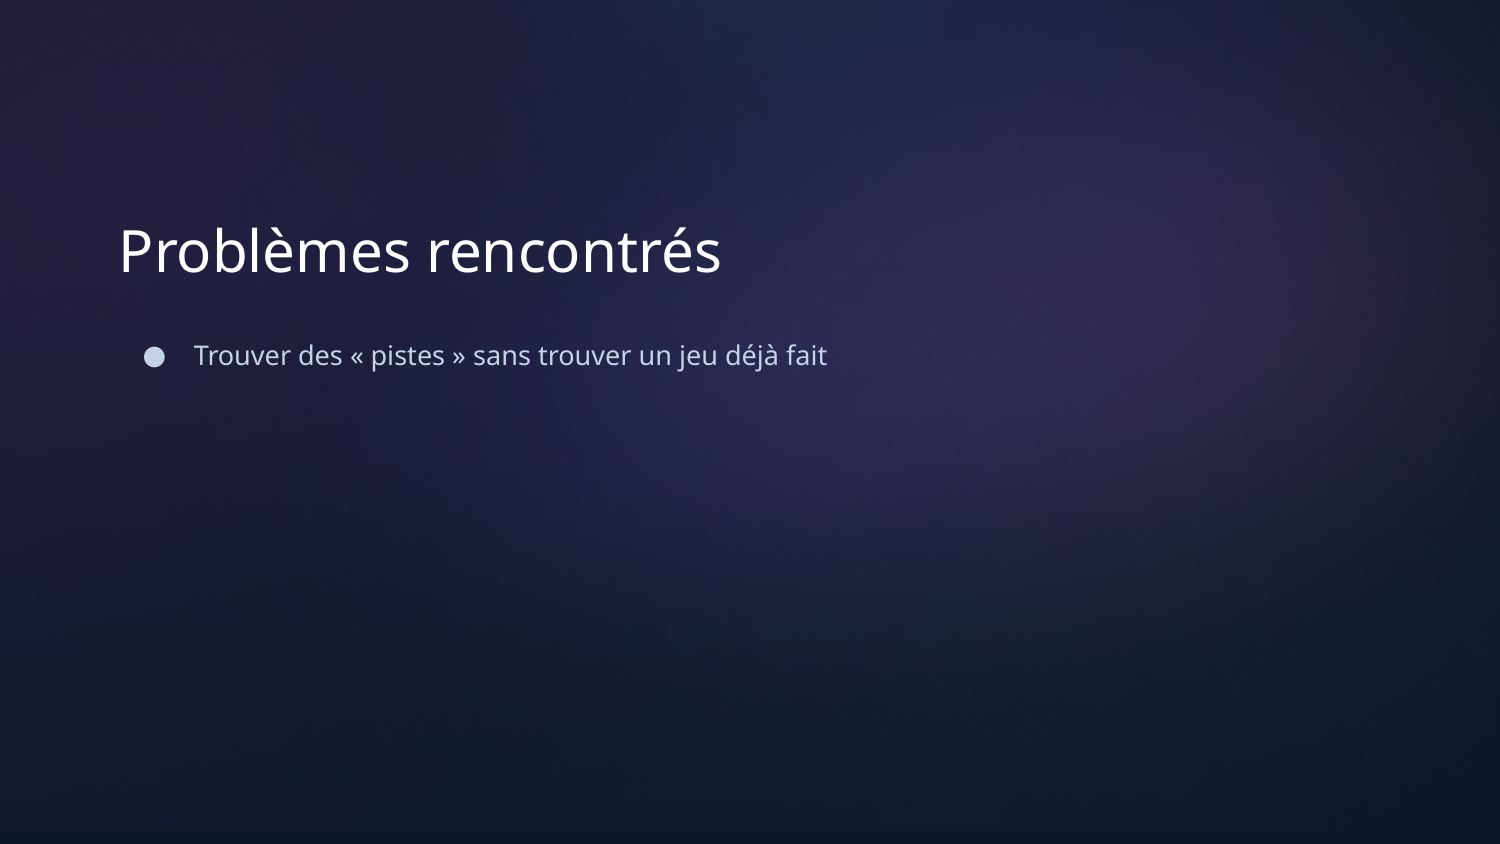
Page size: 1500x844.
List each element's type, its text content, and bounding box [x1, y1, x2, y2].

list Trouver des « pistes » sans trouver un jeu déjà fait [103, 319, 1140, 642]
title Problèmes rencontrés [103, 189, 1364, 309]
picture [0, 0, 1500, 830]
